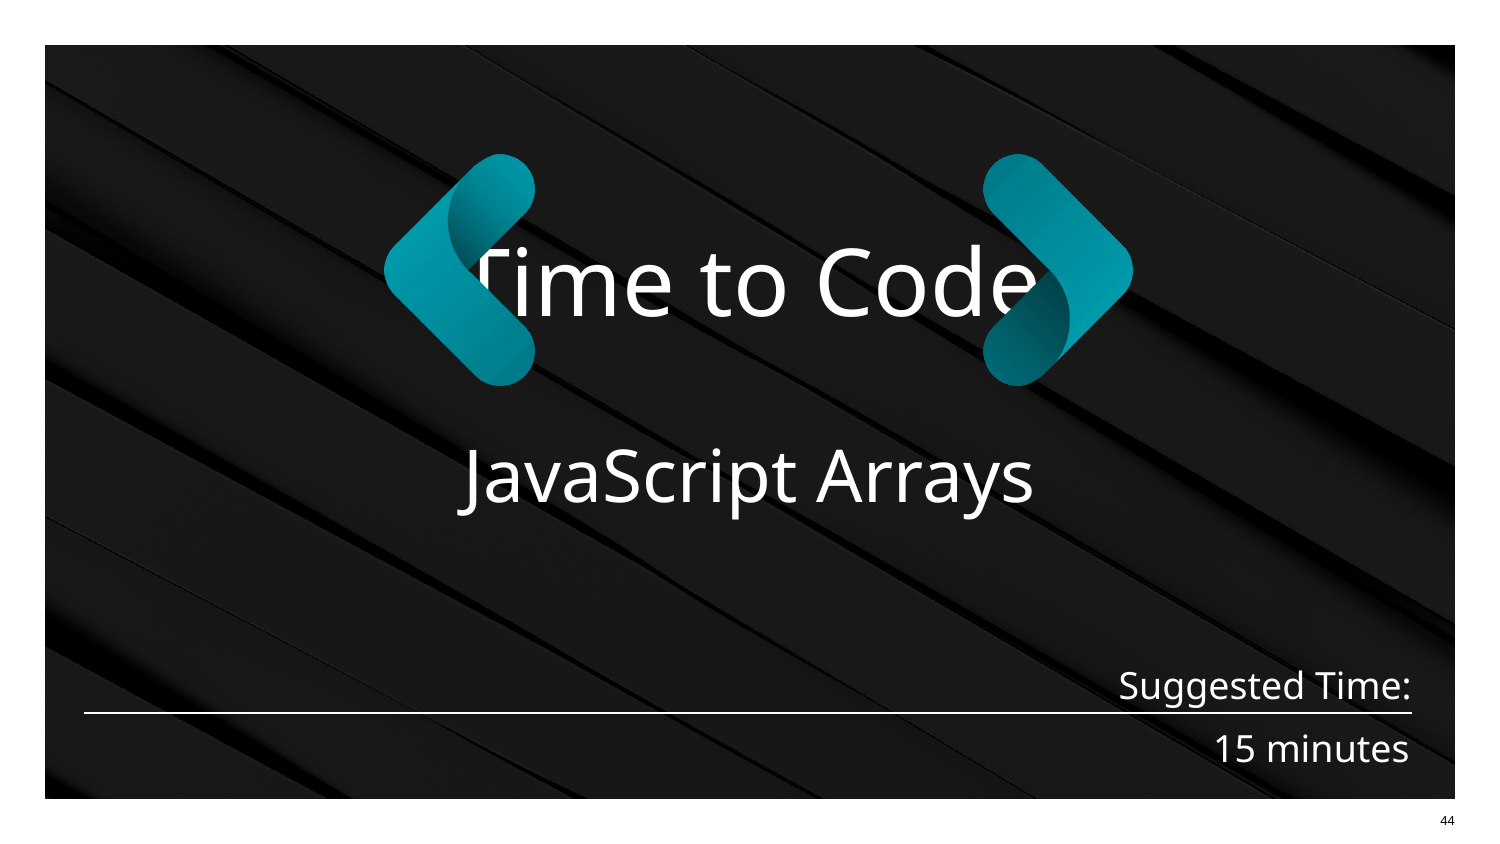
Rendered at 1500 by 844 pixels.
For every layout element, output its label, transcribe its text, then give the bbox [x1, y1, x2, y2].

title 15 minutes [0, 723, 1455, 812]
picture [45, 45, 1455, 429]
title JavaScript Arrays [45, 429, 1455, 518]
picture [45, 518, 1455, 723]
